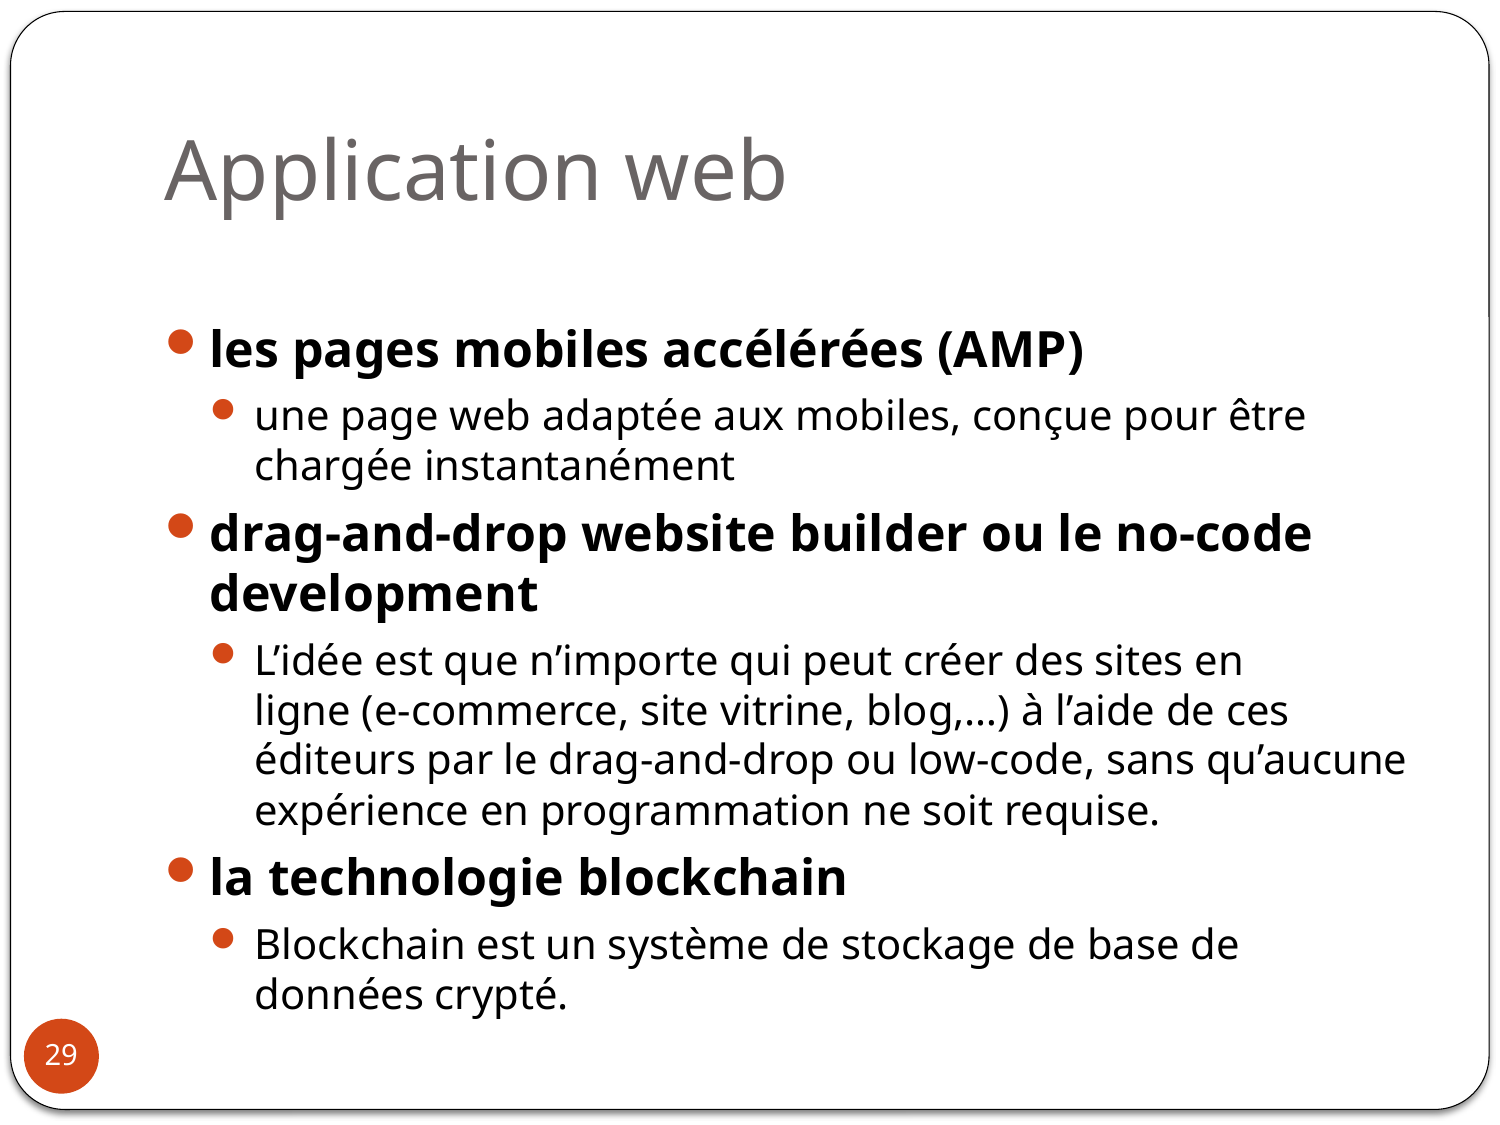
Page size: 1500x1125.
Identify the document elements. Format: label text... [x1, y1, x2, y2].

title Application web [150, 45, 1425, 233]
list les pages mobiles accélérées (AMP) une page web adaptée aux mobiles, conçue pour être chargée instantanément drag-and-drop website builder ou le no-code development L’idée est que n’importe qui peut créer des sites en ligne (e-commerce, site vitrine, blog,…) à l’aide de ces éditeurs par le drag-and-drop ou low-code, sans qu’aucune expérience en programmation ne soit requise. la technologie blockchain Blockchain est un système de stockage de base de données crypté. [150, 237, 1425, 988]
slide_number 29 [23, 1018, 99, 1094]
